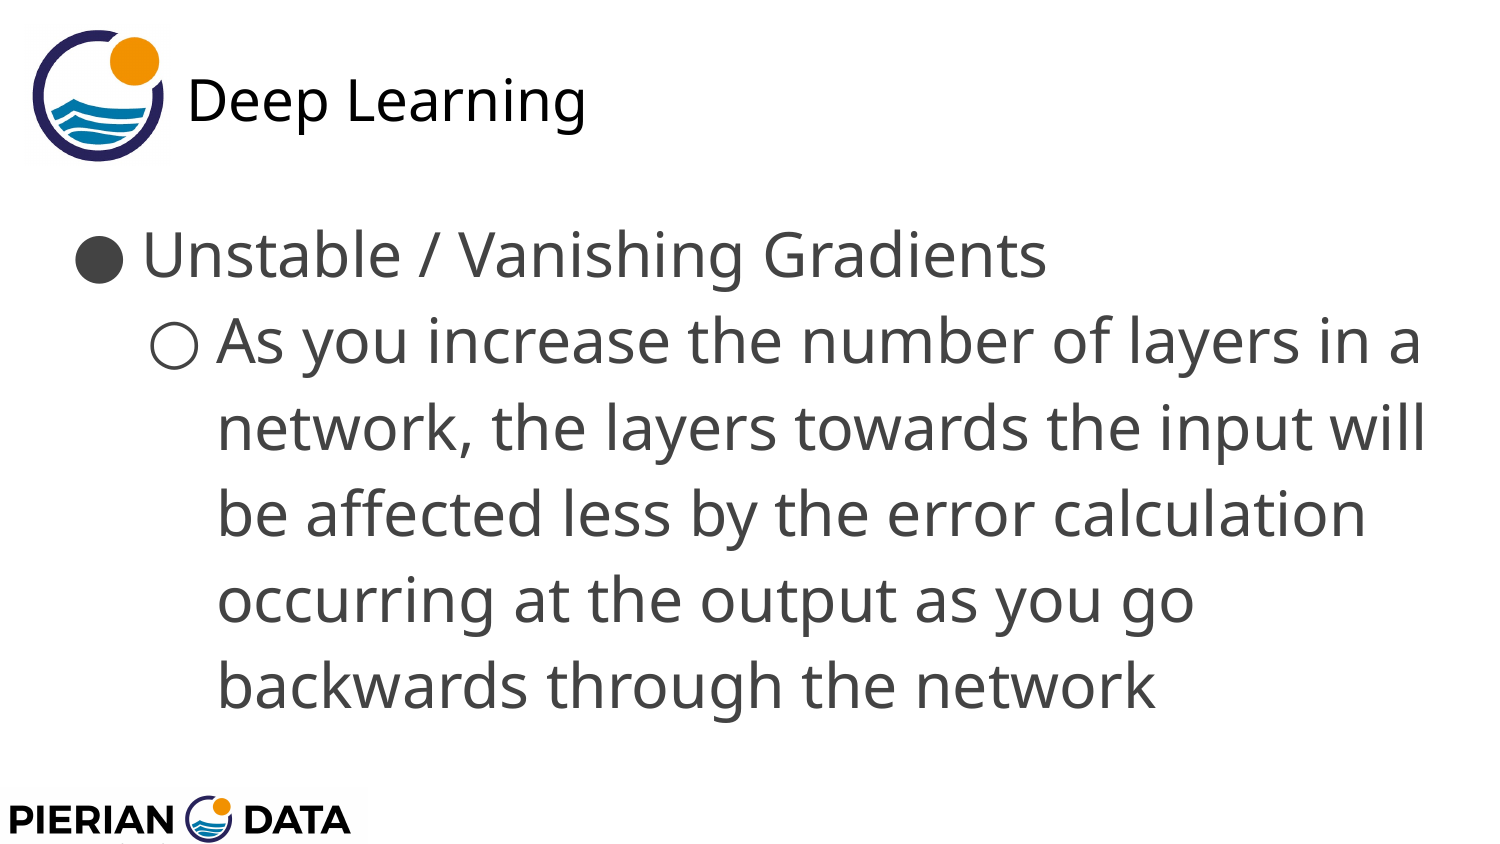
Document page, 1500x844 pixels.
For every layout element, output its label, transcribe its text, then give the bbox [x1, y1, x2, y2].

picture [0, 787, 368, 844]
title Deep Learning [176, 48, 1449, 143]
list Unstable / Vanishing Gradients As you increase the number of layers in a network, the layers towards the input will be affected less by the error calculation occurring at the output as you go backwards through the network [51, 189, 1487, 750]
picture [24, 24, 172, 167]
